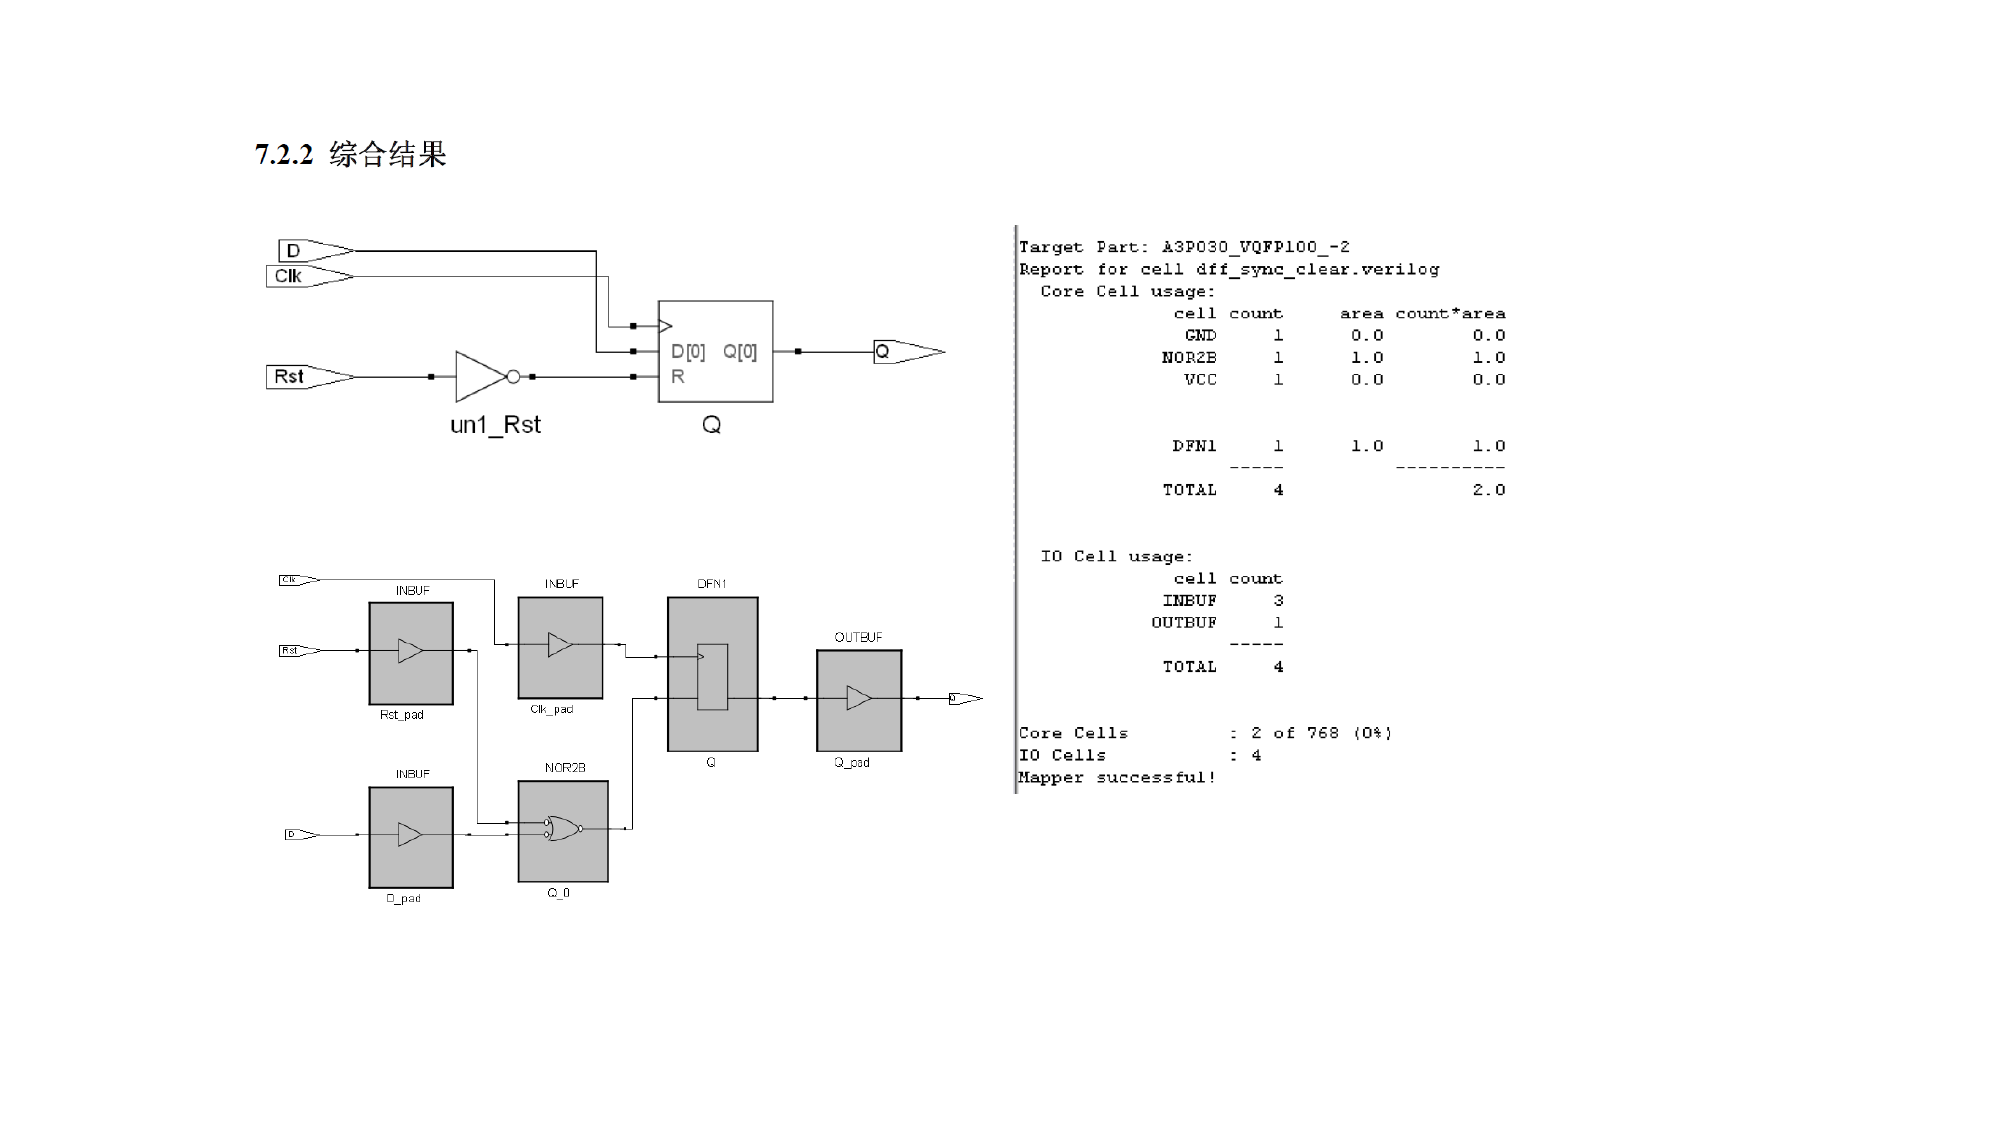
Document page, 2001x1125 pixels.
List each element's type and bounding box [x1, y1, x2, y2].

picture [203, 95, 1736, 994]
